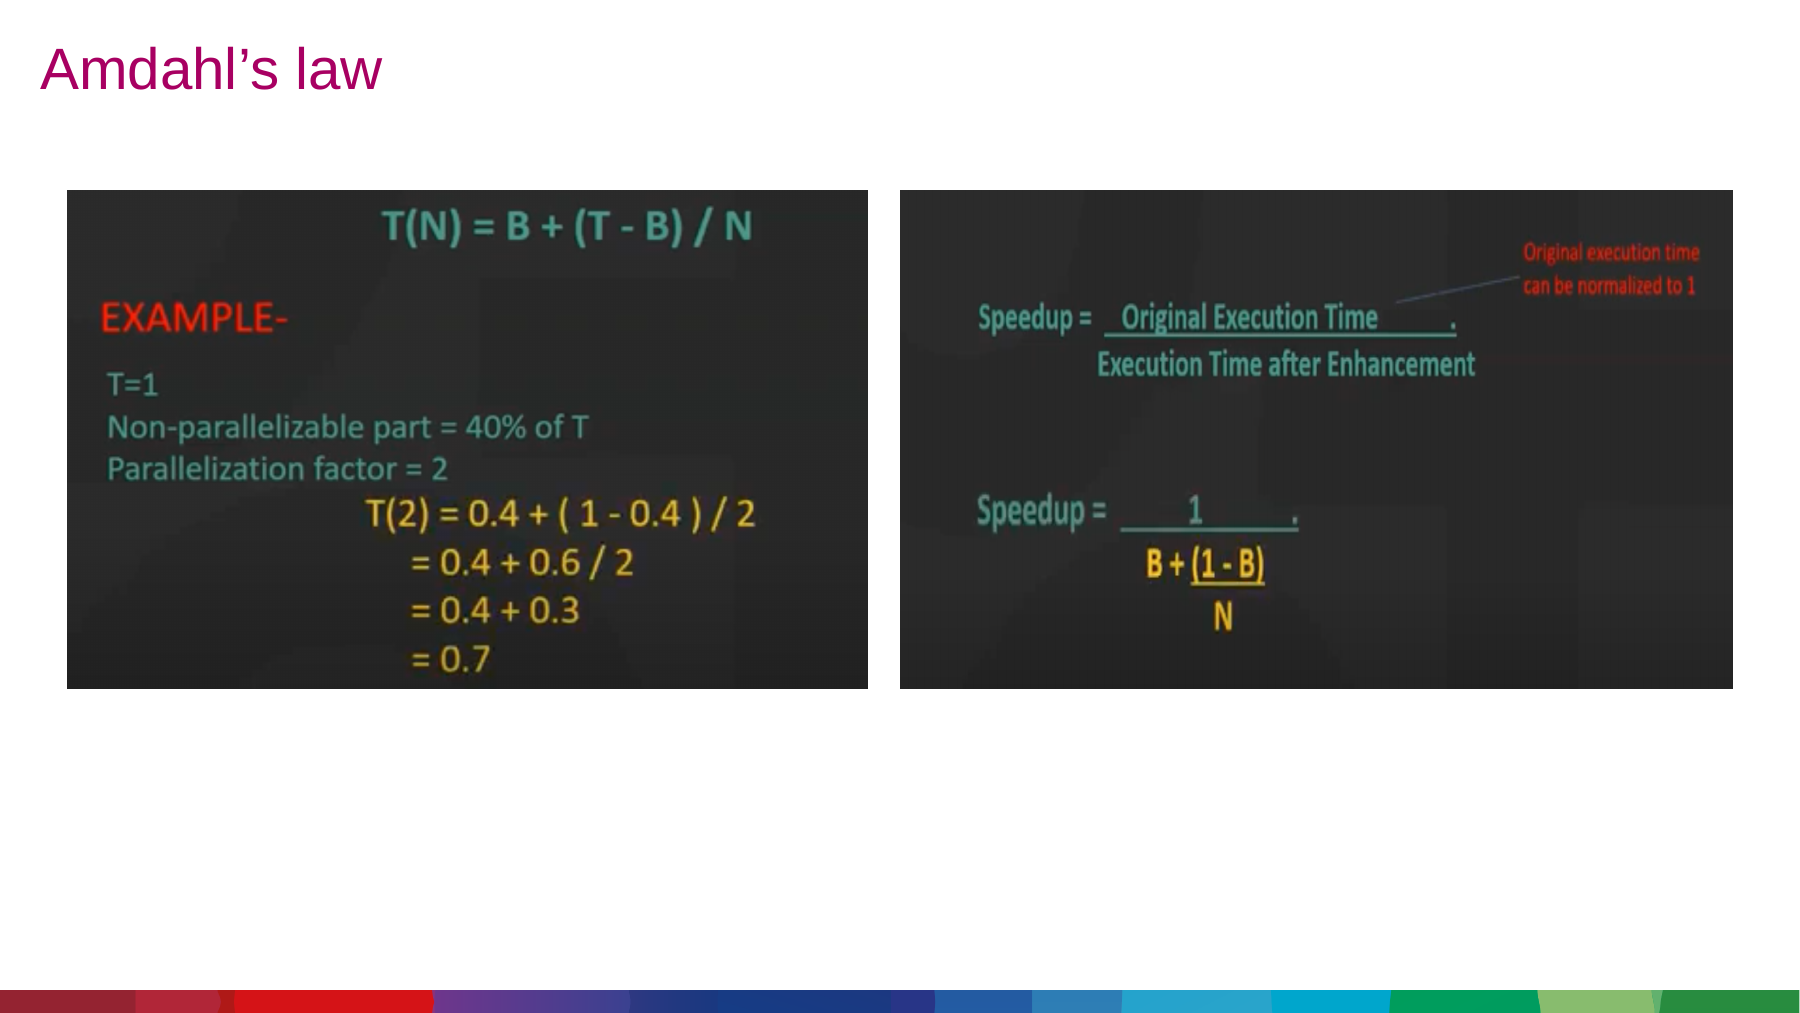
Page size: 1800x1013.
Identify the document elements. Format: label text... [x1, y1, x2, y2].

picture [1390, 990, 1800, 1013]
title Amdahl’s law [39, 30, 821, 170]
picture [899, 190, 1733, 690]
picture [67, 190, 868, 690]
picture [0, 906, 1271, 1013]
